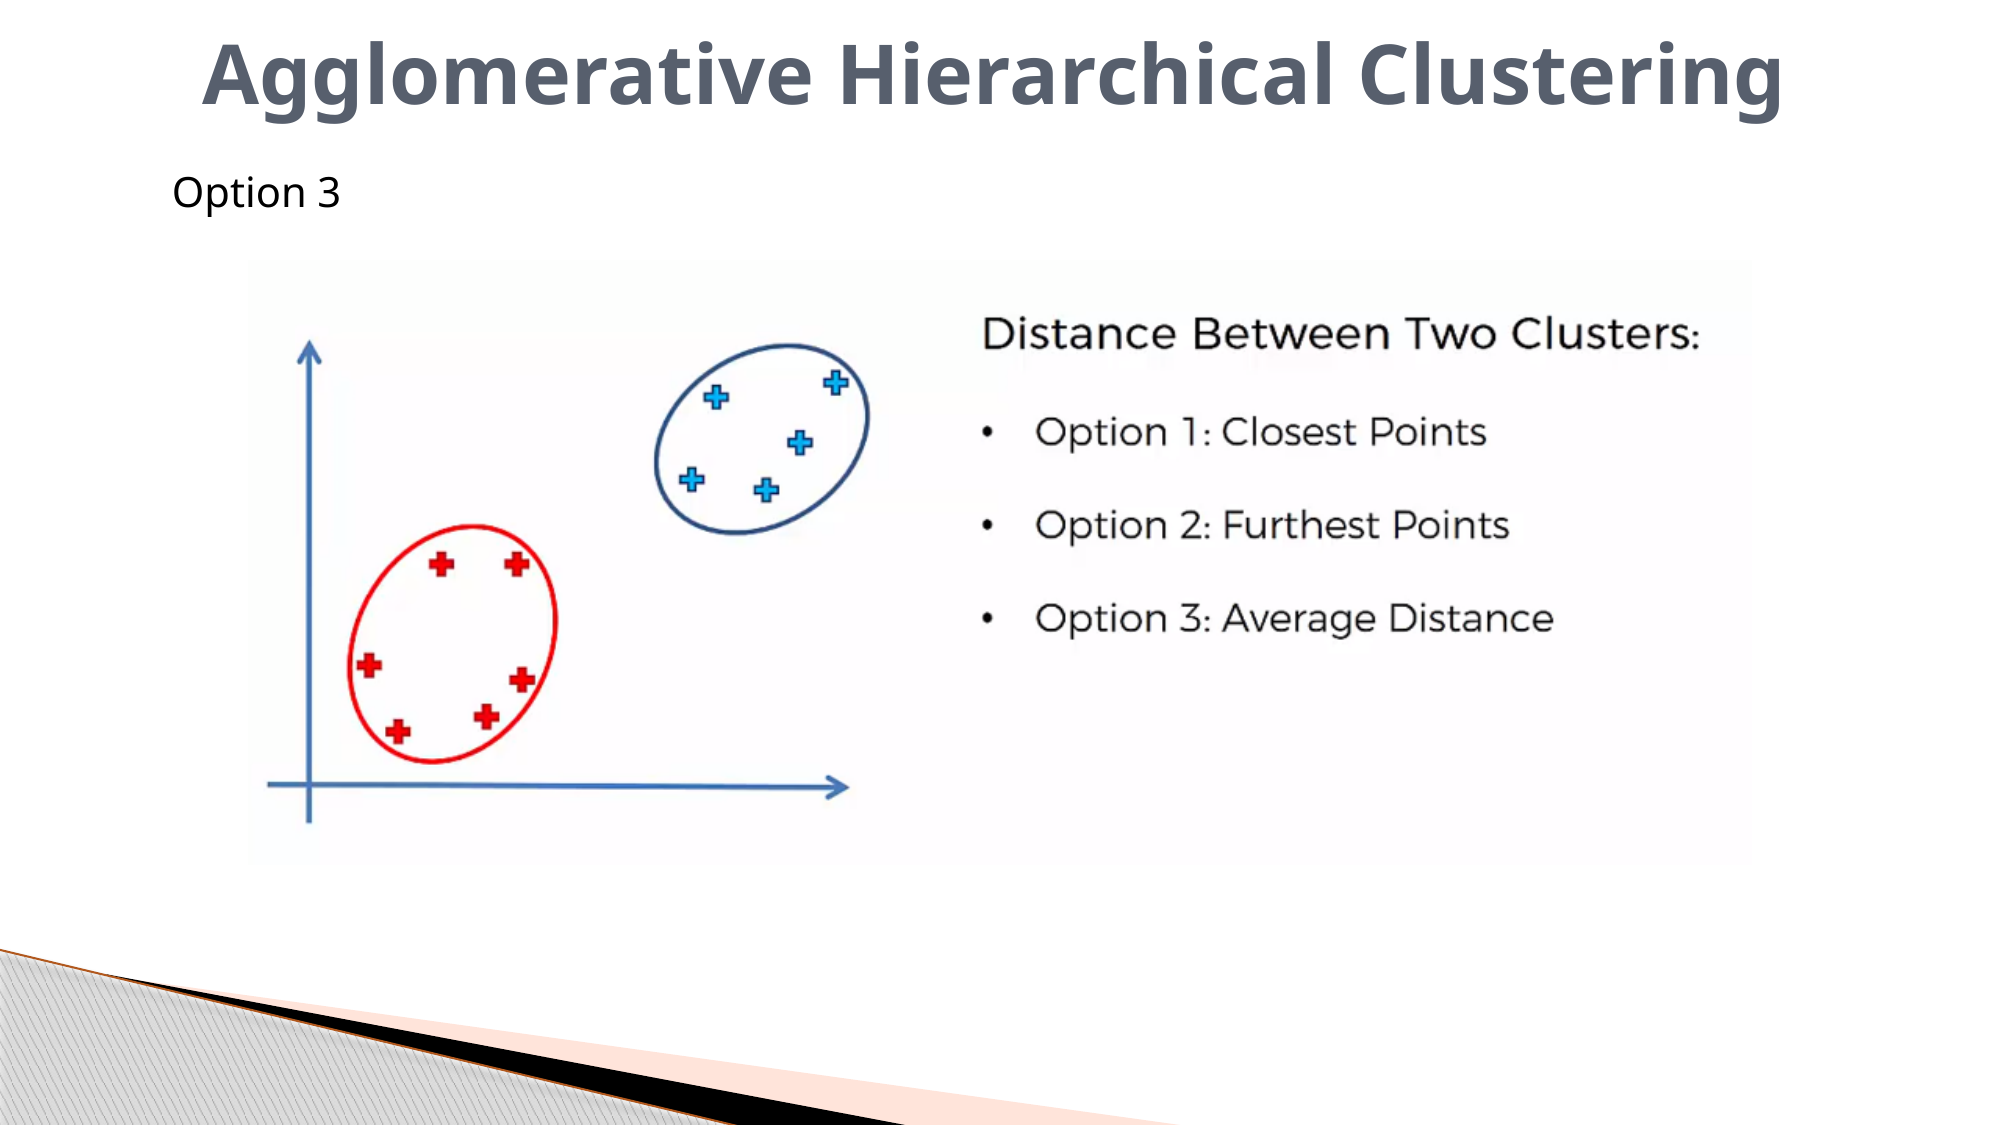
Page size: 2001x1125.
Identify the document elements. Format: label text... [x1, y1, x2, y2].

picture [248, 259, 1752, 866]
title Agglomerative Hierarchical Clustering [187, 13, 1813, 129]
text_box Option 3 [157, 158, 1813, 224]
